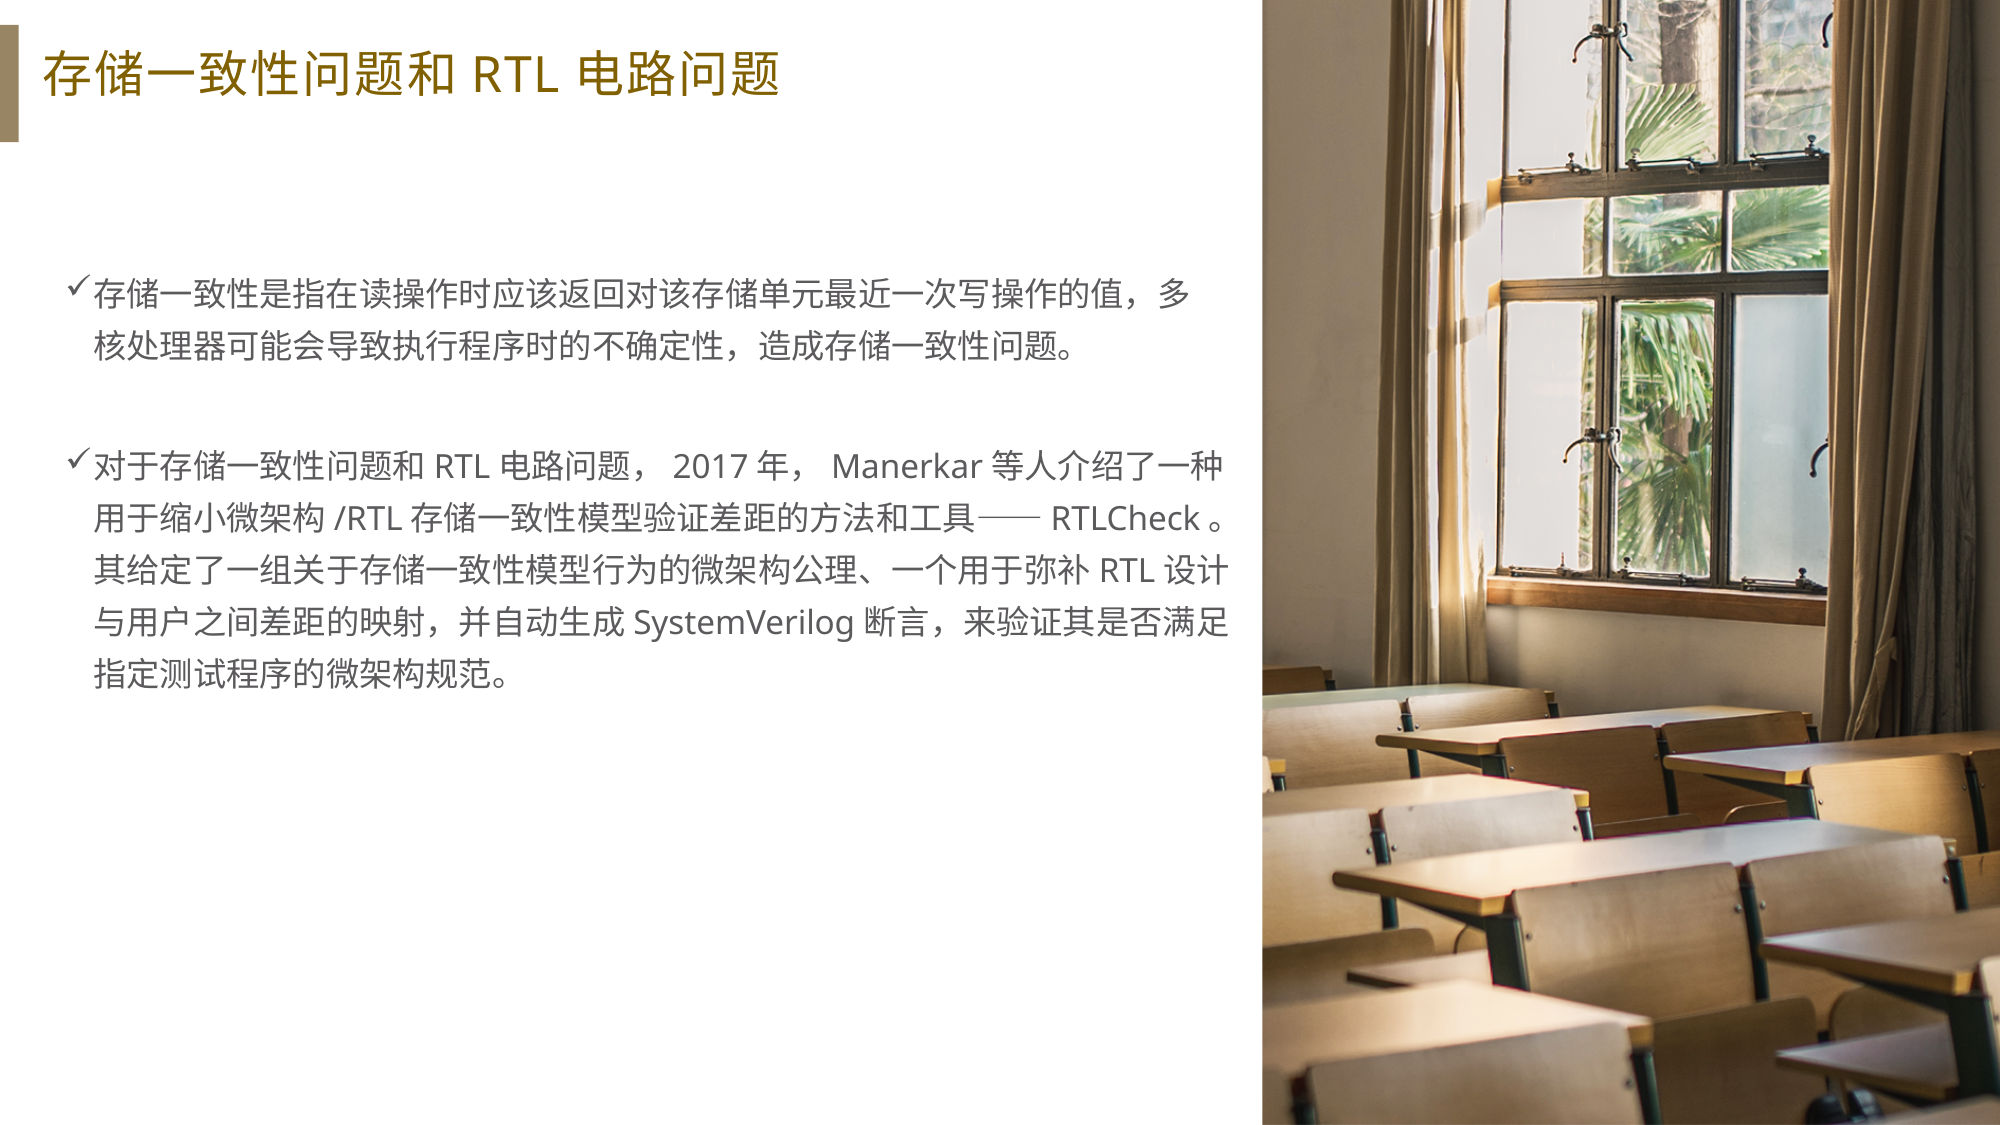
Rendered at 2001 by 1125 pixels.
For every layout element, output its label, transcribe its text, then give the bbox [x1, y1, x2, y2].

picture [1262, 0, 2000, 1125]
text_box [0, 24, 20, 143]
text_box 存储一致性是指在读操作时应该返回对该存储单元最近一次写操作的值，多核处理器可能会导致执行程序时的不确定性，造成存储一致性问题。 [50, 253, 1230, 373]
text_box 对于存储一致性问题和RTL电路问题，2017年，Manerkar等人介绍了一种用于缩小微架构/RTL存储一致性模型验证差距的方法和工具——RTLCheck。其给定了一组关于存储一致性模型行为的微架构公理、一个用于弥补RTL设计与用户之间差距的映射，并自动生成SystemVerilog断言，来验证其是否满足指定测试程序的微架构规范。 [50, 426, 1259, 700]
text_box 存储一致性问题和RTL电路问题 [27, 23, 948, 111]
